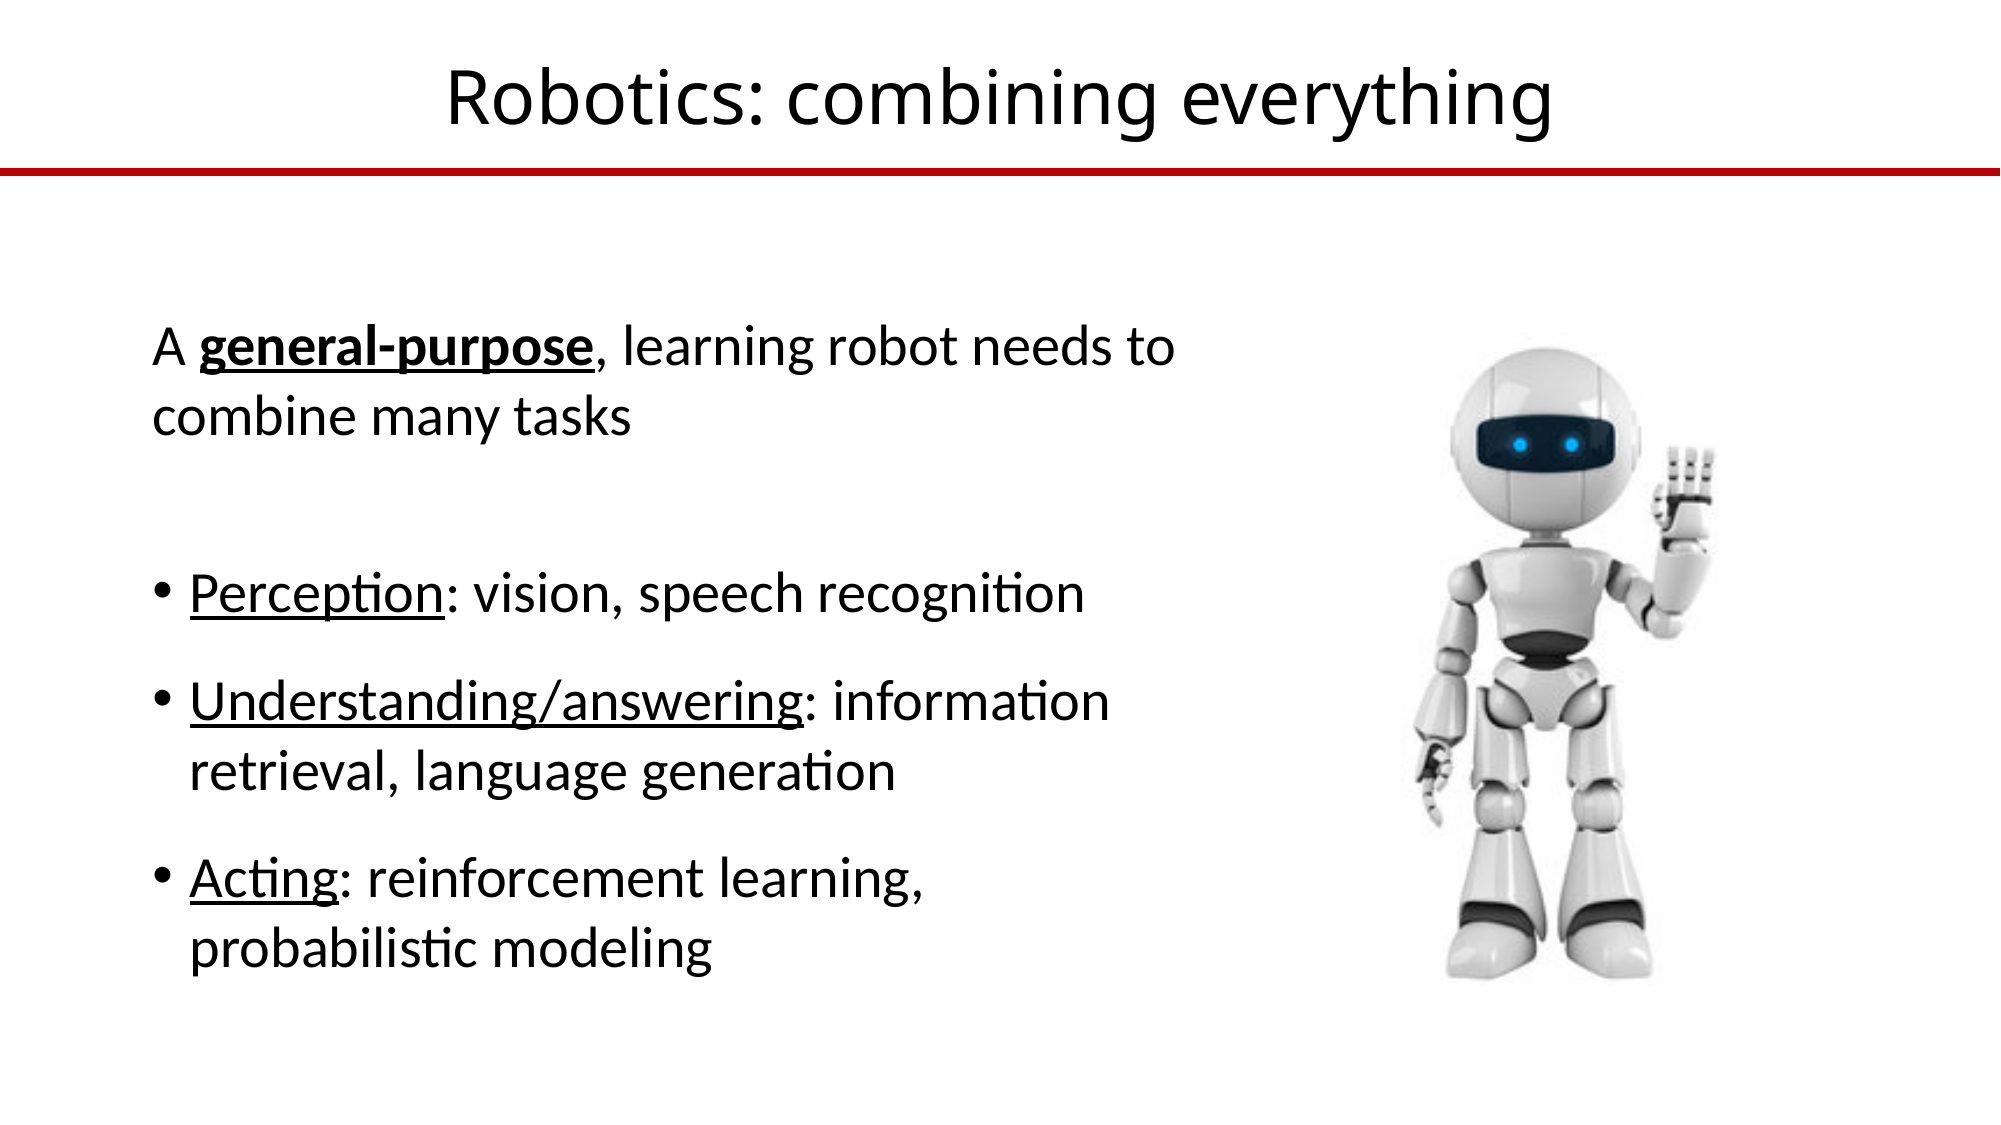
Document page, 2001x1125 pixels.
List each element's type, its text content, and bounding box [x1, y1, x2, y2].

list A general-purpose, learning robot needs to combine many tasks Perception: vision, speech recognition Understanding/answering: information retrieval, language generation Acting: reinforcement learning, probabilistic modeling [137, 299, 1216, 1014]
picture [1215, 315, 1914, 1014]
title Robotics: combining everything [137, 50, 1863, 150]
